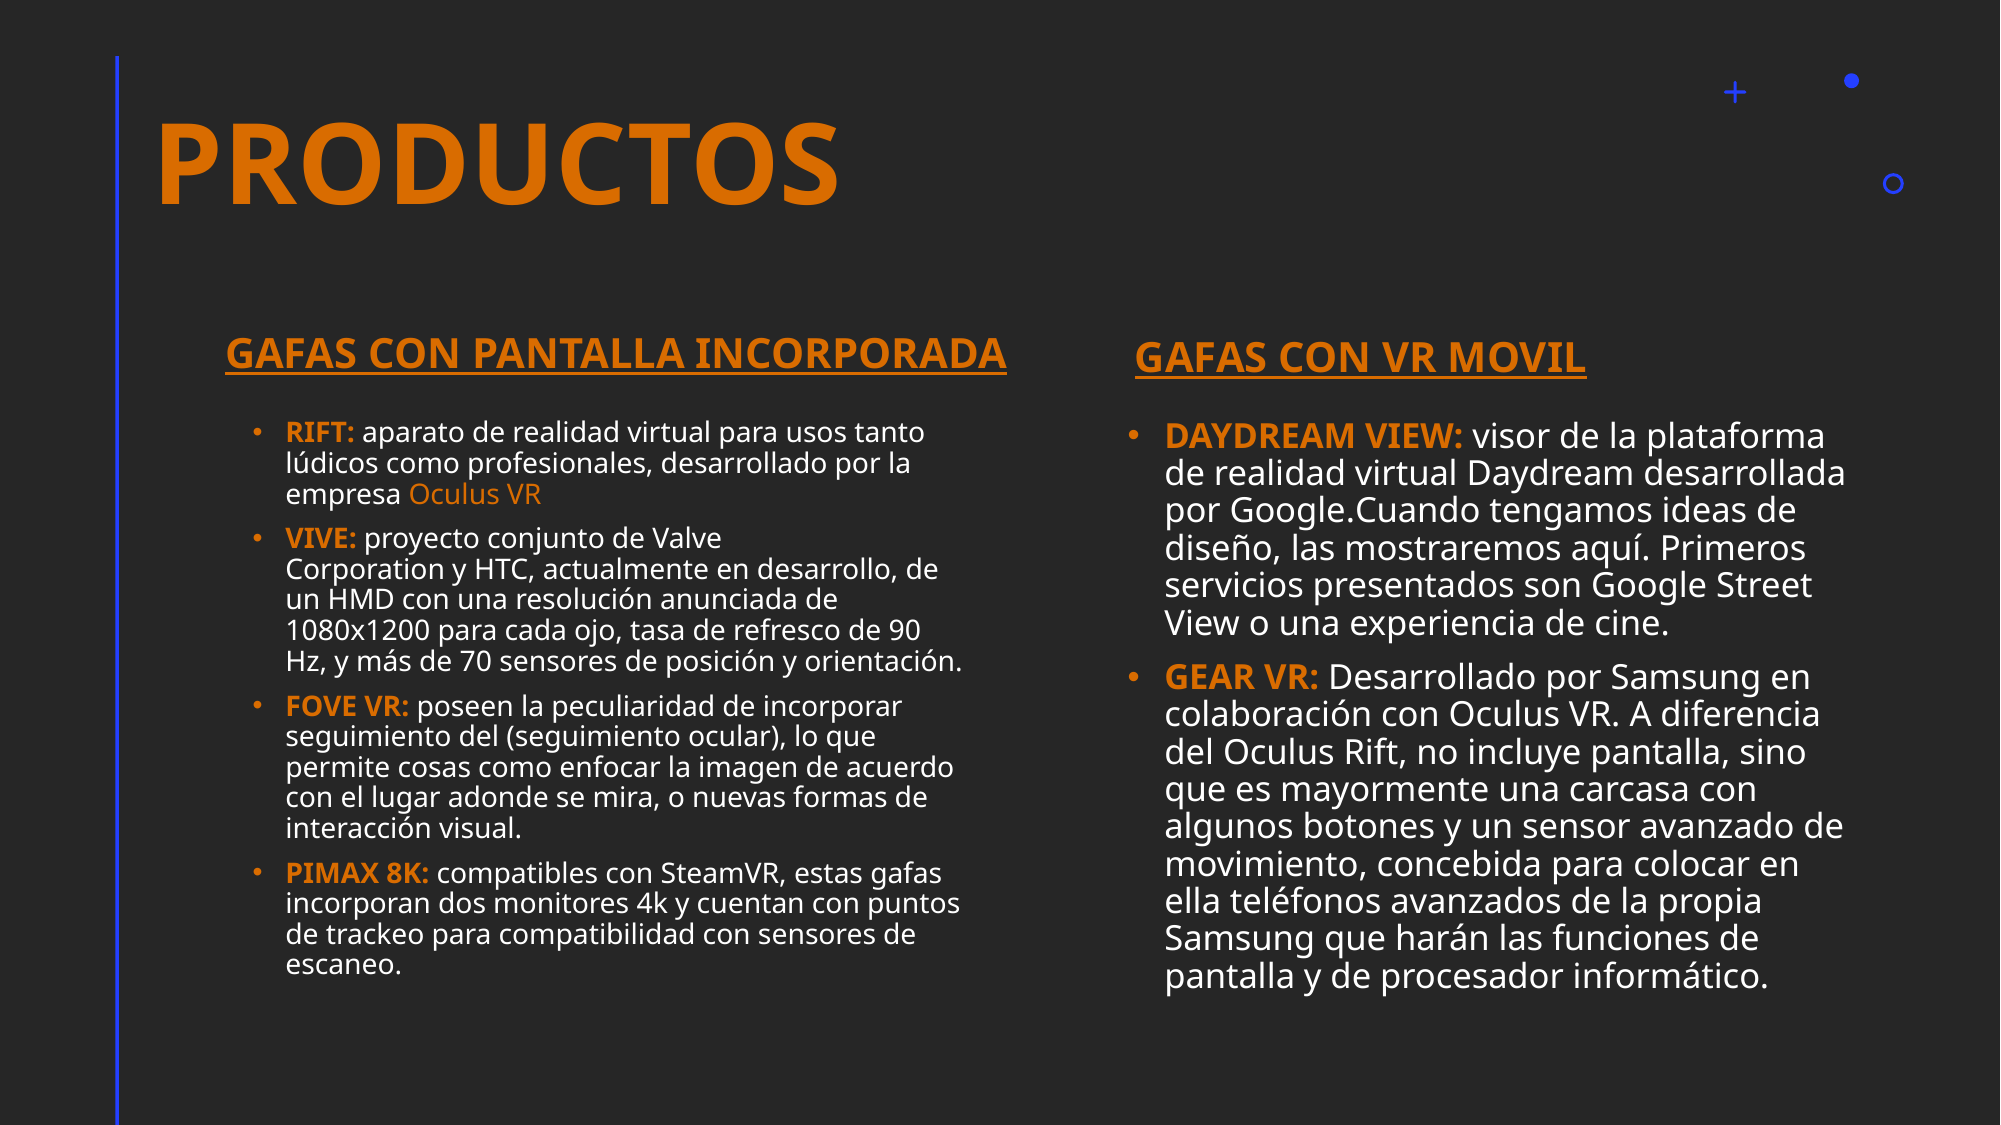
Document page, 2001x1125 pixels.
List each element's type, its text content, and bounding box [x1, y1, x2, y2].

list GAFAS CON PANTALLA INCORPORADA [210, 250, 1127, 386]
list RIFT: aparato de realidad virtual para usos tanto lúdicos como profesionales, desarrollado por la empresa Oculus VR VIVE: proyecto conjunto de Valve Corporation y HTC, actualmente en desarrollo, de un HMD con una resolución anunciada de 1080x1200 para cada ojo, tasa de refresco de 90 Hz, y más de 70 sensores de posición y orientación. FOVE VR: poseen la peculiaridad de incorporar seguimiento del (seguimiento ocular), lo que permite cosas como enfocar la imagen de acuerdo con el lugar adonde se mira, o nuevas formas de interacción visual. PIMAX 8K: compatibles con SteamVR, estas gafas incorporan dos monitores 4k y cuentan con puntos de trackeo para compatibilidad con sensores de escaneo. [237, 410, 984, 1016]
title PRODUCTOS [137, 59, 1863, 278]
list GAFAS CON VR MOVIL [1120, 253, 1871, 389]
list DAYDREAM VIEW: visor de la plataforma de realidad virtual Daydream desarrollada por Google.Cuando tengamos ideas de diseño, las mostraremos aquí. Primeros servicios presentados son Google Street View o una experiencia de cine. GEAR VR: Desarrollado por Samsung en colaboración con Oculus VR. A diferencia del Oculus Rift, no incluye pantalla, sino que es mayormente una carcasa con algunos botones y un sensor avanzado de movimiento, concebida para colocar en ella teléfonos avanzados de la propia Samsung que harán las funciones de pantalla y de procesador informático. [1112, 410, 1863, 1016]
